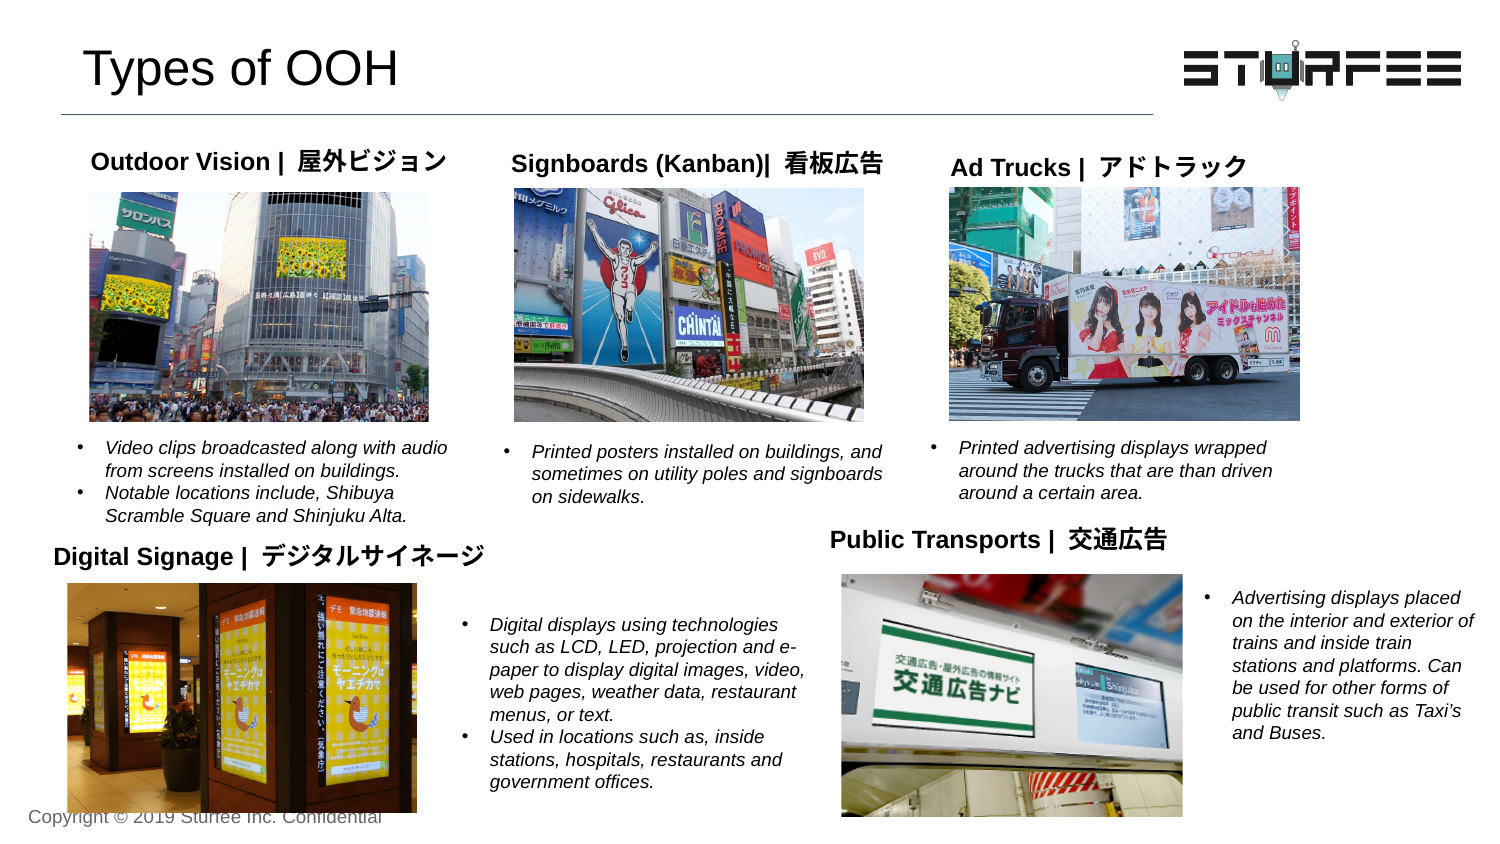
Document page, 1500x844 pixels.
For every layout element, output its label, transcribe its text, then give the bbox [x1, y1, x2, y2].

picture [89, 191, 429, 423]
text_box Printed posters installed on buildings, and sometimes on utility poles and signboards on sidewalks. [489, 432, 907, 515]
text_box Signboards (Kanban)| 看板広告 [489, 139, 907, 185]
text_box Outdoor Vision | 屋外ビジョン [60, 138, 478, 184]
text_box Types of OOH [67, 11, 1161, 103]
text_box Digital displays using technologies such as LCD, LED, projection and e-paper to display digital images, video, web pages, weather data, restaurant menus, or text. Used in locations such as, inside stations, hospitals, restaurants and government offices. [447, 605, 835, 801]
picture [514, 188, 865, 423]
text_box Digital Signage | デジタルサイネージ [37, 533, 501, 578]
text_box Advertising displays placed on the interior and exterior of trains and inside train stations and platforms. Can be used for other forms of public transit such as Taxi’s and Buses. [1189, 578, 1495, 751]
text_box Video clips broadcasted along with audio from screens installed on buildings. Notable locations include, Shibuya Scramble Square and Shinjuku Alta. [62, 428, 480, 533]
text_box Printed advertising displays wrapped around the trucks that are than driven around a certain area. [915, 428, 1334, 511]
picture [1184, 40, 1461, 103]
picture [949, 187, 1300, 422]
text_box Public Transports | 交通広告 [767, 516, 1231, 561]
picture [841, 573, 1183, 817]
picture [66, 578, 423, 813]
text_box Ad Trucks | アドトラック [876, 144, 1323, 190]
